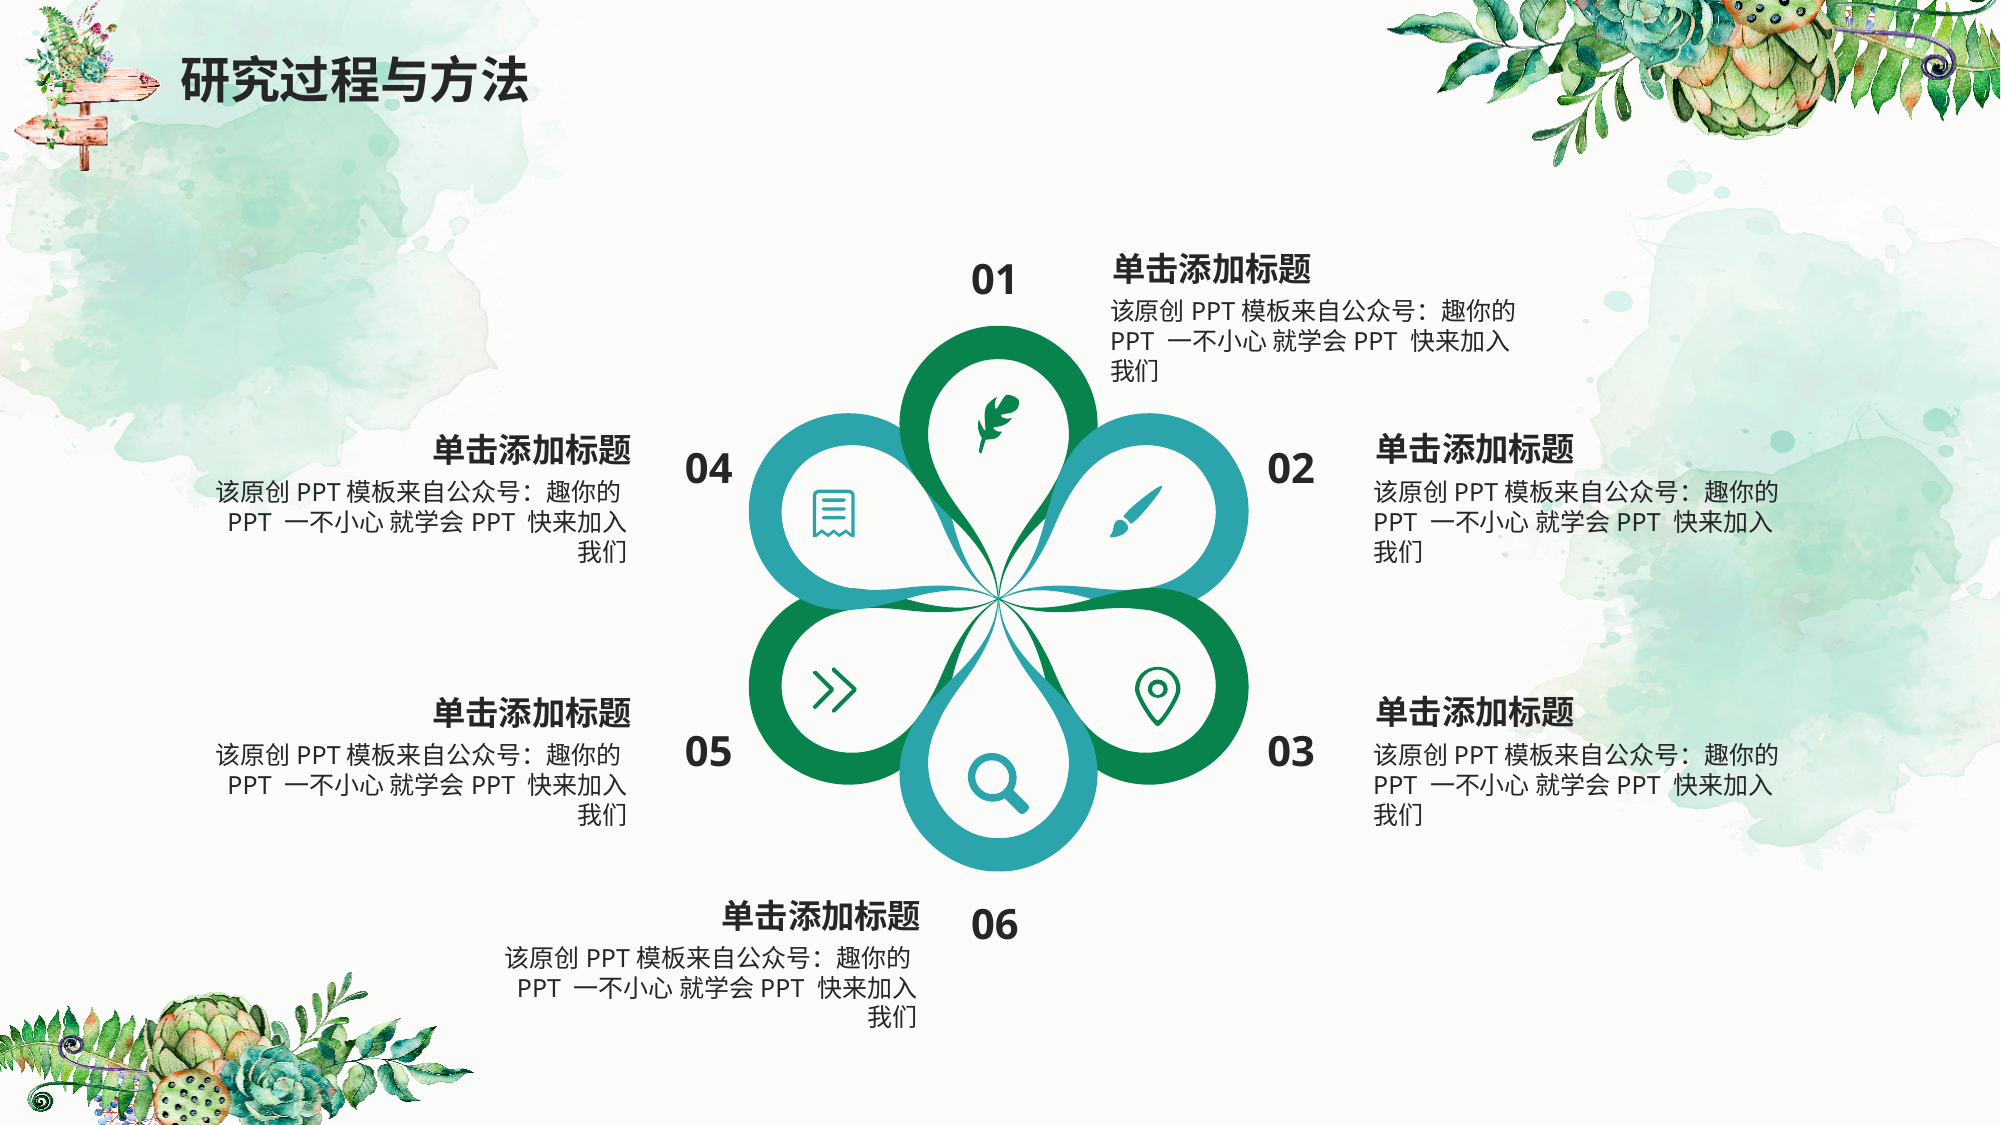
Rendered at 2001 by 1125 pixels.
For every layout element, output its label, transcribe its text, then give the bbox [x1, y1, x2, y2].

text_box 该原创PPT模板来自公众号：趣你的PPT 一不小心 就学会PPT 快来加入我们 [497, 942, 918, 1032]
text_box [748, 413, 996, 610]
text_box [1123, 486, 1162, 524]
text_box [832, 667, 857, 713]
text_box 该原创PPT模板来自公众号：趣你的PPT 一不小心 就学会PPT 快来加入我们 [1110, 295, 1531, 386]
text_box [812, 671, 834, 710]
text_box [899, 325, 1098, 597]
text_box [748, 599, 914, 785]
text_box 03 [1253, 723, 1329, 784]
text_box [1000, 588, 1249, 785]
text_box 该原创PPT模板来自公众号：趣你的PPT 一不小心 就学会PPT 快来加入我们 [208, 476, 628, 566]
text_box [967, 752, 1030, 815]
text_box [899, 584, 1098, 872]
text_box 04 [671, 440, 747, 501]
text_box 单击添加标题 [1097, 240, 1482, 296]
text_box [925, 603, 994, 706]
text_box 05 [671, 723, 747, 784]
text_box [812, 489, 855, 538]
picture [0, 0, 2001, 1125]
text_box 该原创PPT模板来自公众号：趣你的PPT 一不小心 就学会PPT 快来加入我们 [1373, 476, 1794, 566]
text_box 单击添加标题 [272, 684, 647, 741]
text_box [1000, 413, 1249, 599]
text_box 单击添加标题 [1360, 420, 1745, 476]
text_box 单击添加标题 [1360, 683, 1745, 740]
text_box 02 [1253, 440, 1329, 501]
text_box [1134, 666, 1181, 727]
text_box 该原创PPT模板来自公众号：趣你的PPT 一不小心 就学会PPT 快来加入我们 [208, 739, 628, 830]
text_box [873, 599, 996, 613]
text_box 06 [957, 896, 1033, 957]
text_box [978, 394, 1020, 454]
text_box 该原创PPT模板来自公众号：趣你的PPT 一不小心 就学会PPT 快来加入我们 [1373, 739, 1794, 830]
text_box 单击添加标题 [272, 421, 647, 477]
text_box [1109, 519, 1129, 538]
text_box 研究过程与方法 [165, 36, 674, 122]
text_box 单击添加标题 [561, 887, 937, 943]
text_box 01 [957, 251, 1033, 312]
